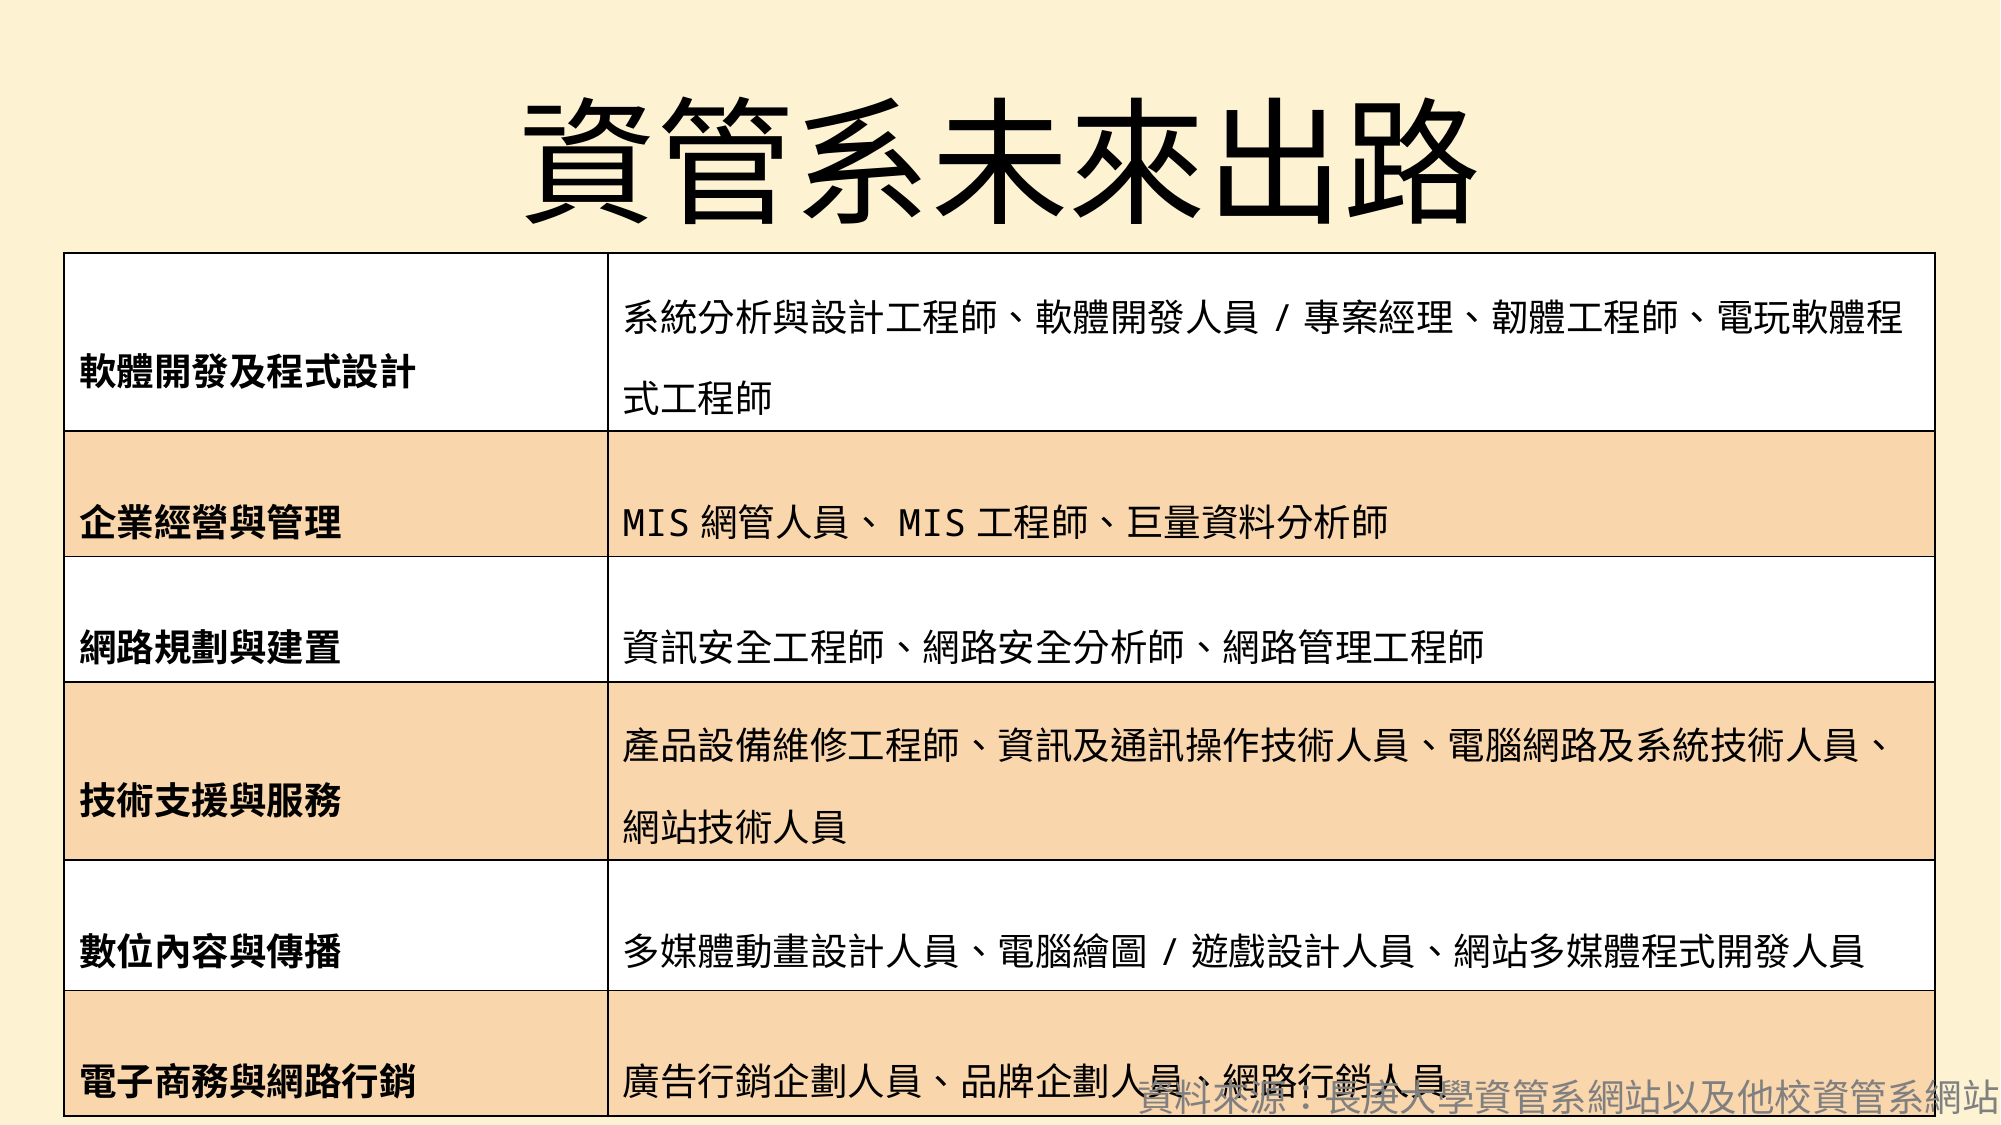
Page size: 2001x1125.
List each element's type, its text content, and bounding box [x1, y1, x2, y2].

table_cell 多媒體動畫設計人員、電腦繪圖/遊戲設計人員、網站多媒體程式開發人員 [609, 861, 1934, 990]
table_cell 產品設備維修工程師、資訊及通訊操作技術人員、電腦網路及系統技術人員、網站技術人員 [609, 683, 1934, 859]
table_header 系統分析與設計工程師、軟體開發人員/專案經理、韌體工程師、電玩軟體程式工程師 [609, 254, 1934, 430]
table_cell 數位內容與傳播 [65, 861, 607, 990]
table_cell 技術支援與服務 [65, 683, 607, 859]
table_cell 廣告行銷企劃人員、品牌企劃人員、網路行銷人員 [609, 991, 1934, 1115]
table_header 軟體開發及程式設計 [65, 254, 607, 430]
title 資管系未來出路 [137, 59, 1863, 252]
text_box 資料來源：長庚大學資管系網站以及他校資管系網站 [1122, 1066, 2000, 1125]
table_cell MIS網管人員、MIS工程師、巨量資料分析師 [609, 432, 1934, 556]
table_cell 網路規劃與建置 [65, 557, 607, 681]
table_cell 企業經營與管理 [65, 432, 607, 556]
table_cell 資訊安全工程師、網路安全分析師、網路管理工程師 [609, 557, 1934, 681]
table_cell 電子商務與網路行銷 [65, 991, 607, 1115]
